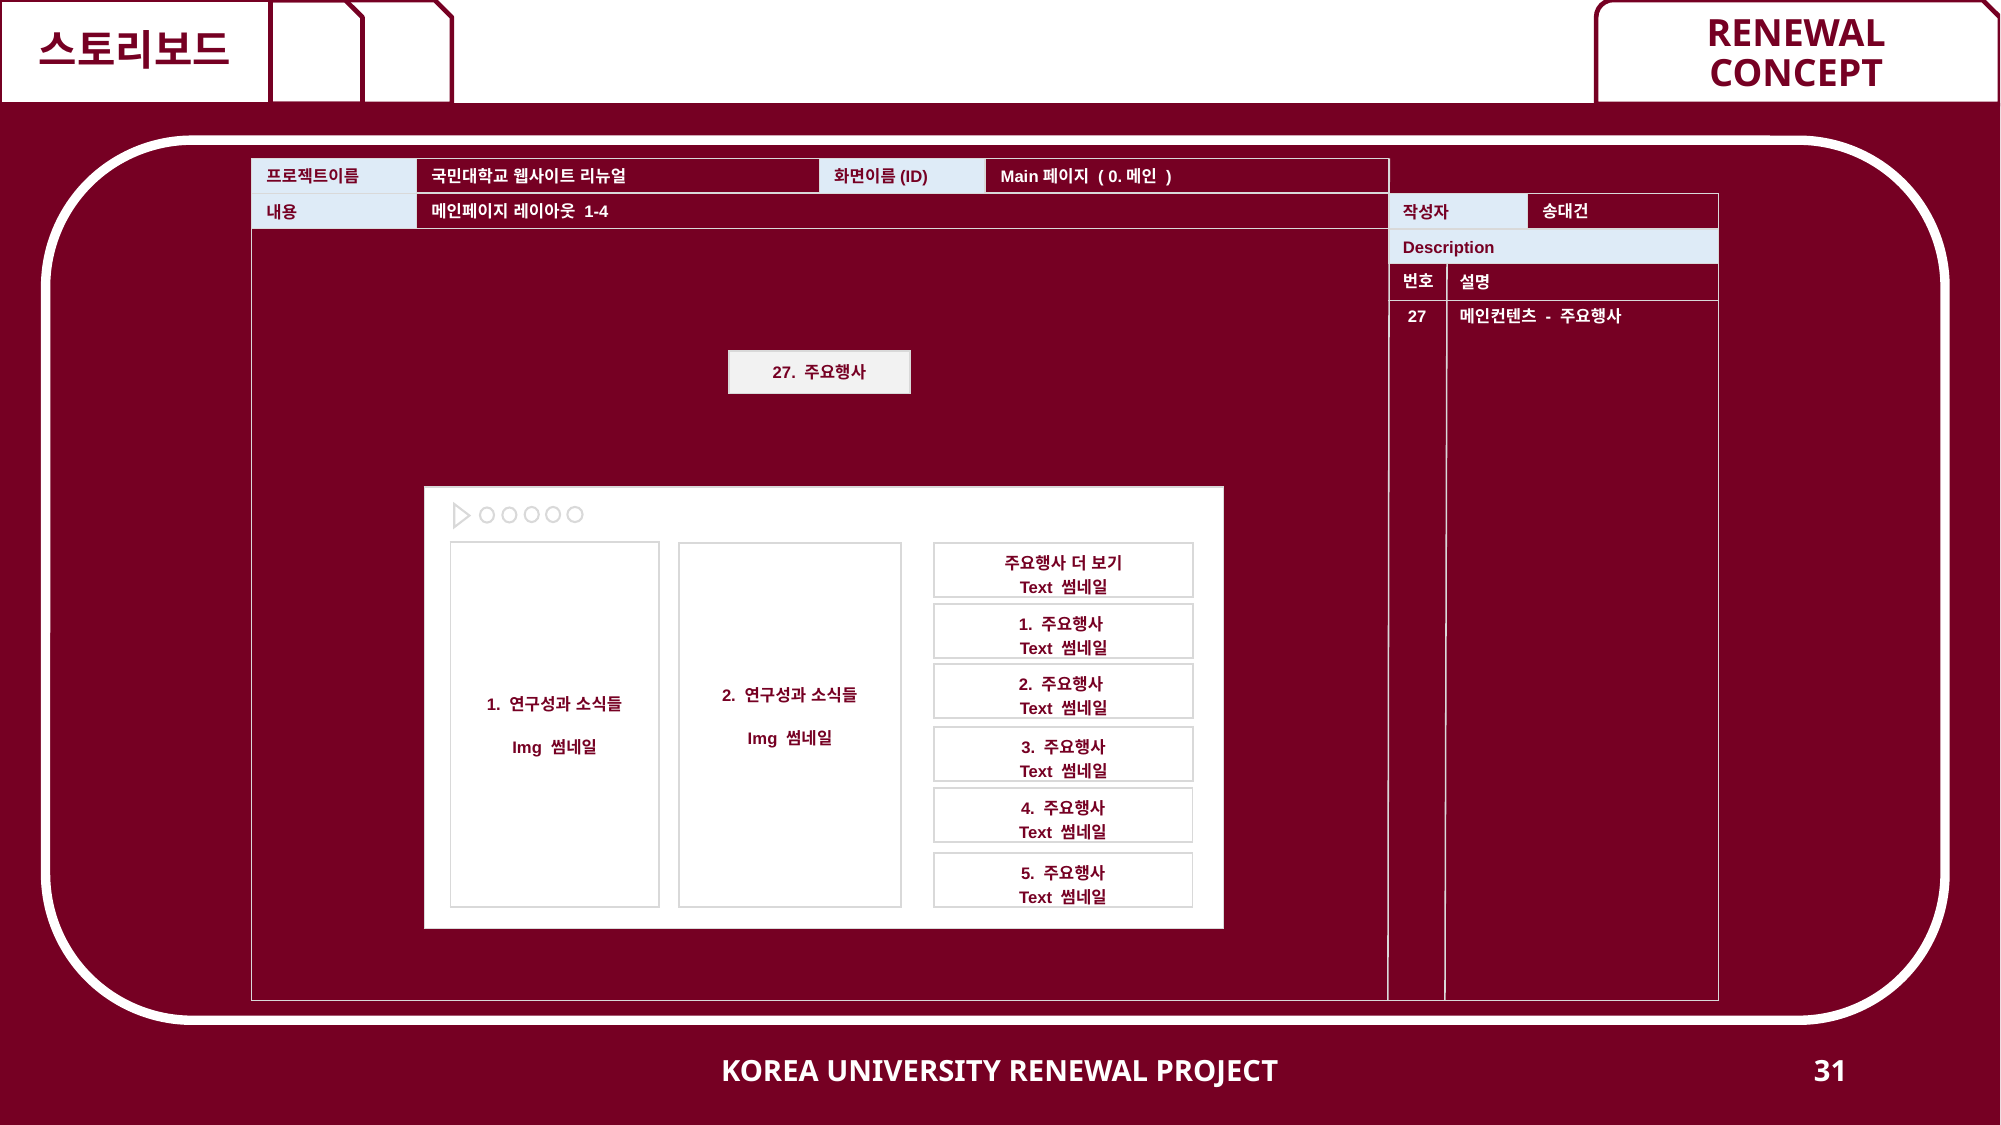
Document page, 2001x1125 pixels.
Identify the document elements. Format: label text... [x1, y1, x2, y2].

text_box 송대건 [1527, 193, 1719, 229]
text_box 설명 [1457, 264, 1718, 298]
table_header 2. 연구성과 소식들 Img 썸네일 [680, 544, 900, 906]
table_header 1. 주요행사 Text 썸네일 [935, 605, 1192, 657]
text_box [453, 501, 472, 530]
table_header 4. 주요행사 Text 썸네일 [935, 789, 1192, 841]
title 스토리보드 [0, 0, 273, 106]
text_box 27 [1393, 301, 1444, 334]
text_box [544, 505, 562, 524]
table_header 2. 주요행사 Text 썸네일 [935, 665, 1192, 717]
text_box 메인컨텐츠 - 주요행사 [1448, 301, 1718, 334]
text_box 화면이름(ID) [819, 158, 985, 194]
text_box 작성자 [1390, 193, 1527, 229]
text_box 번호 [1448, 263, 1457, 298]
text_box [566, 505, 584, 524]
text_box Description [1390, 229, 1718, 264]
text_box 국민대학교 웹사이트 리뉴얼 [416, 158, 819, 193]
text_box [501, 506, 518, 524]
table_header 1. 연구성과 소식들 Img 썸네일 [451, 543, 658, 906]
table_header 27. 주요행사 [730, 352, 909, 393]
table_header 5. 주요행사 Text 썸네일 [935, 854, 1192, 906]
footer KOREA UNIVERSITY RENEWAL PROJECT [662, 1042, 1338, 1103]
table_header 3. 주요행사 Text 썸네일 [935, 728, 1192, 780]
text_box 메인페이지 레이아웃 1-4 [416, 193, 1387, 229]
text_box 프로젝트이름 [251, 158, 416, 193]
text_box [478, 506, 496, 524]
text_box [1444, 301, 1448, 1000]
table_header [425, 488, 1223, 928]
text_box 번호 [1390, 263, 1444, 299]
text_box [1444, 263, 1448, 300]
slide_number 31 [1412, 1042, 1863, 1103]
text_box [523, 505, 540, 524]
table_header 주요행사 더 보기 Text 썸네일 [935, 544, 1192, 596]
text_box 내용 [252, 193, 416, 229]
text_box Main페이지 ( 0.메인 ) [985, 158, 1387, 193]
